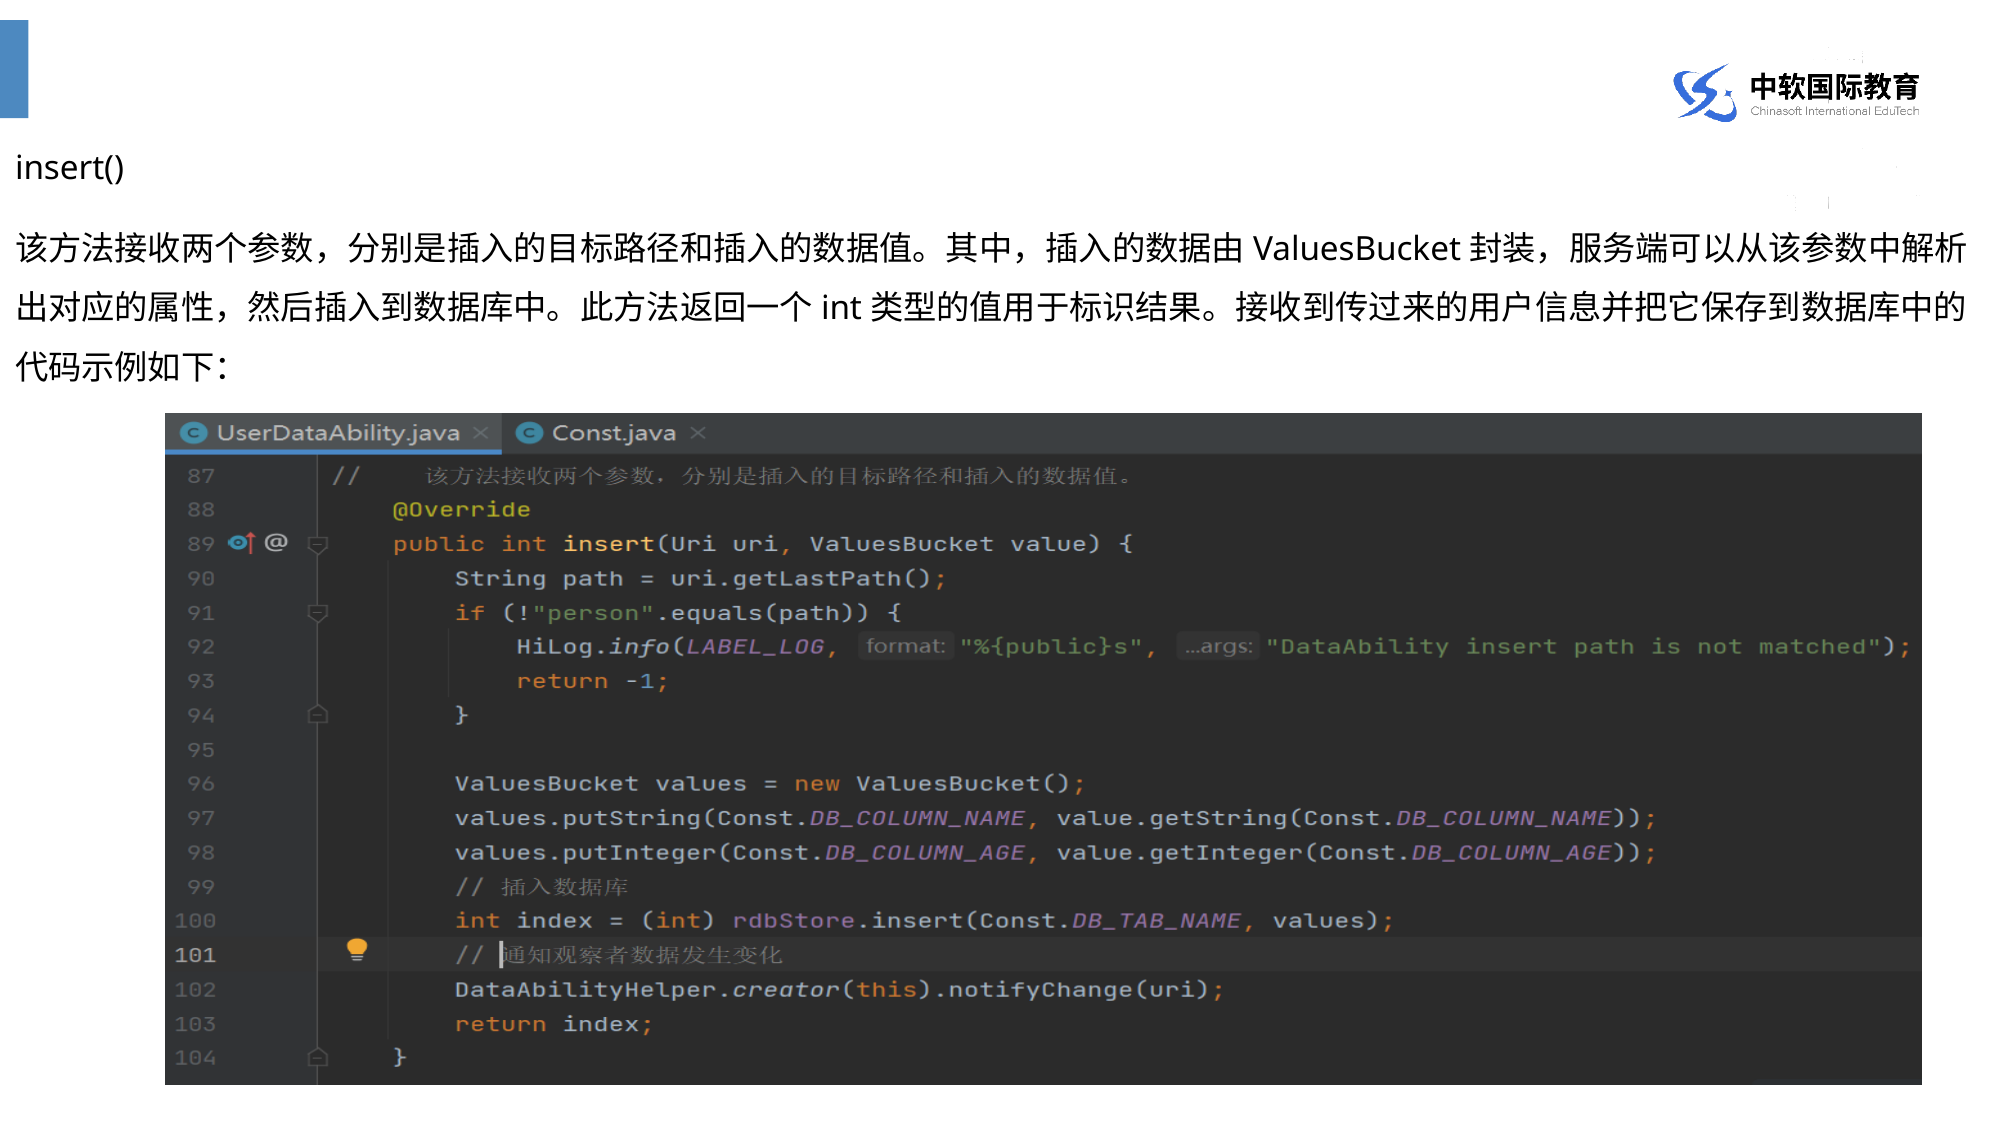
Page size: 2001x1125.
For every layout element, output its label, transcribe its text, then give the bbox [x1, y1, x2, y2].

picture [165, 413, 1922, 1085]
list insert() 该方法接收两个参数，分别是插入的目标路径和插入的数据值。其中，插入的数据由ValuesBucket封装，服务端可以从该参数中解析出对应的属性，然后插入到数据库中。此方法返回一个int类型的值用于标识结果。接收到传过来的用户信息并把它保存到数据库中的代码示例如下： [0, 118, 2000, 902]
picture [1611, 26, 1981, 118]
